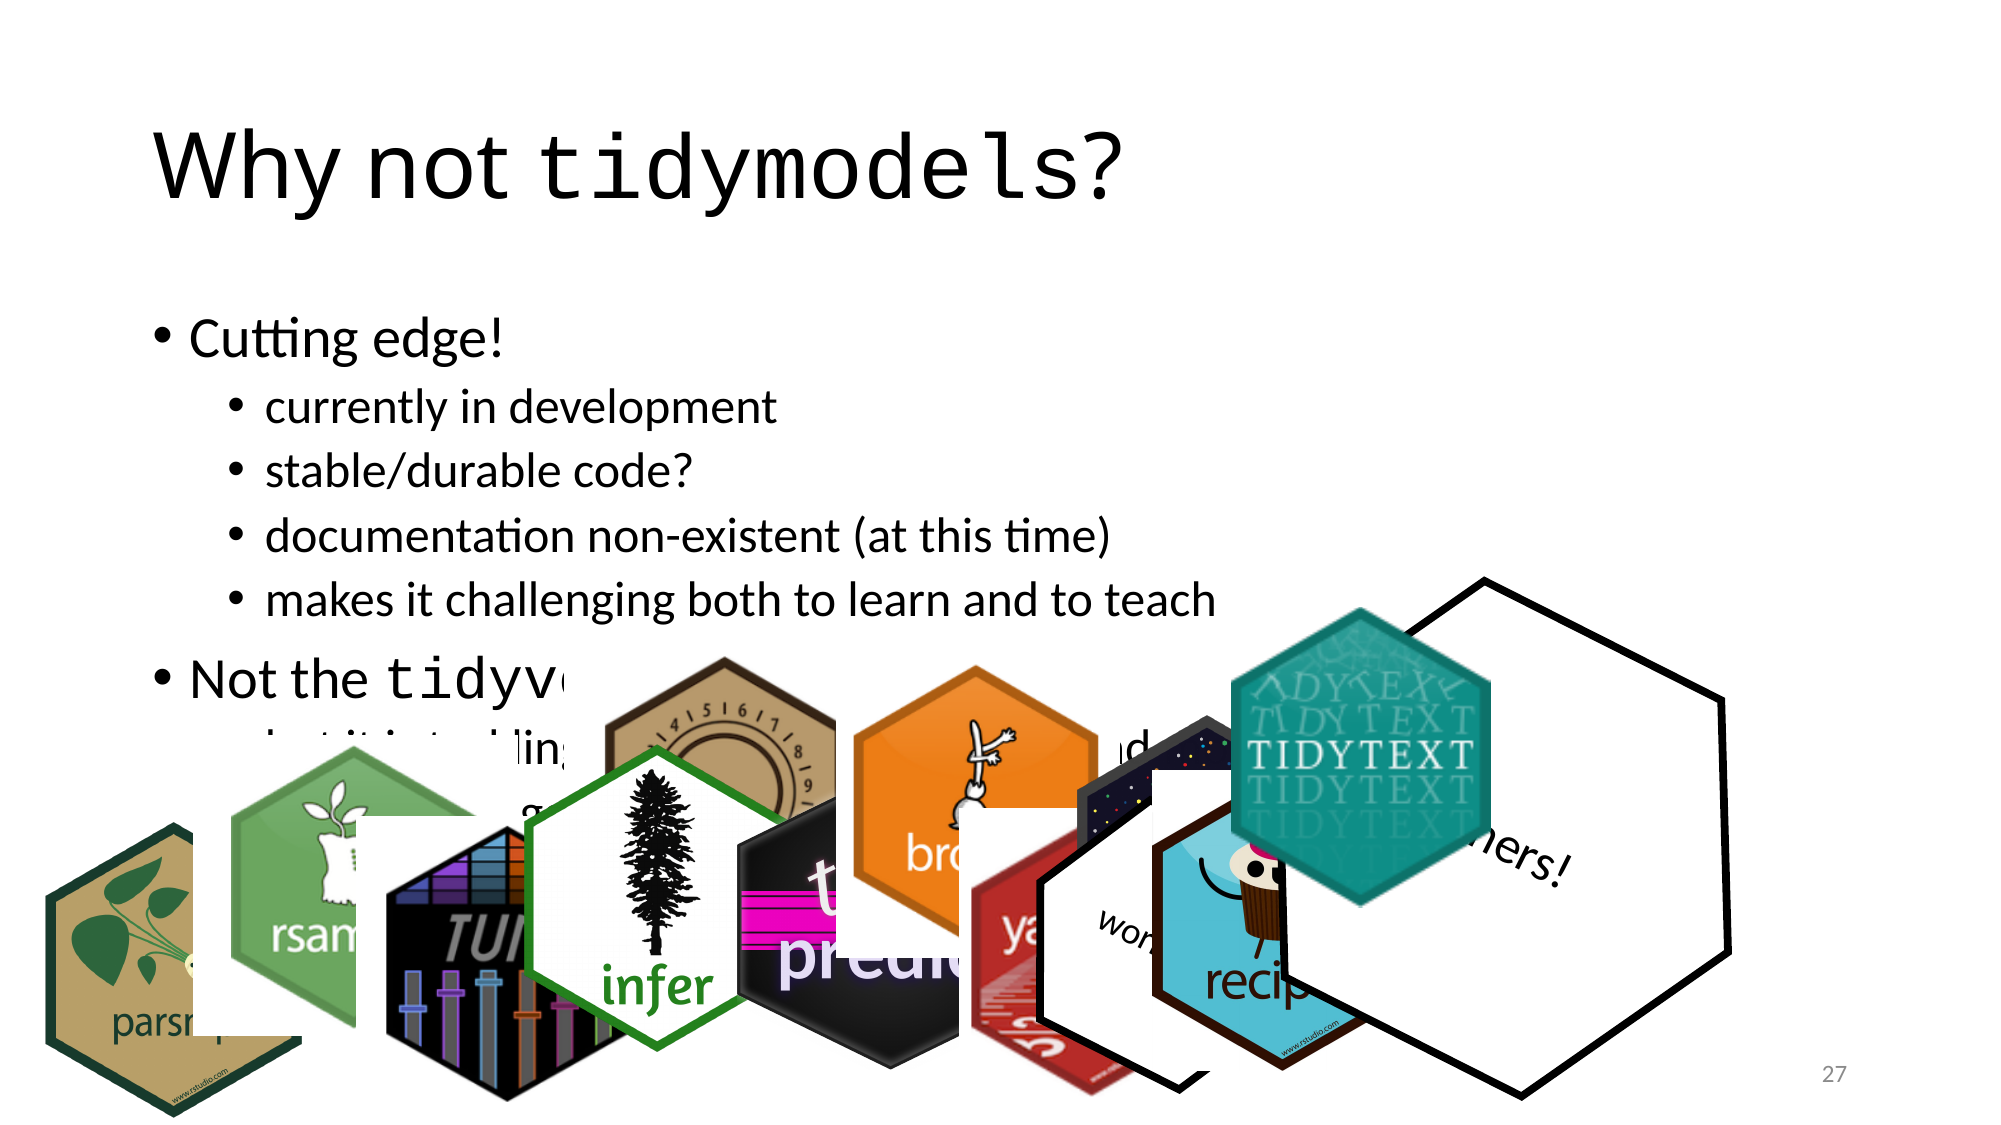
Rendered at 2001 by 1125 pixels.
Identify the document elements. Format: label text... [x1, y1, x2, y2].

picture [23, 585, 1491, 1125]
list Cutting edge! currently in development stable/durable code? documentation non-existent (at this time) makes it challenging both to learn and to teach Not the tidyverse but it is tackling something much larger and more complex all the packages [137, 299, 1863, 1014]
title Why not tidymodels? [137, 59, 1863, 278]
slide_number 27 [1412, 1042, 1863, 1103]
text_box others! [1413, 579, 1730, 1042]
